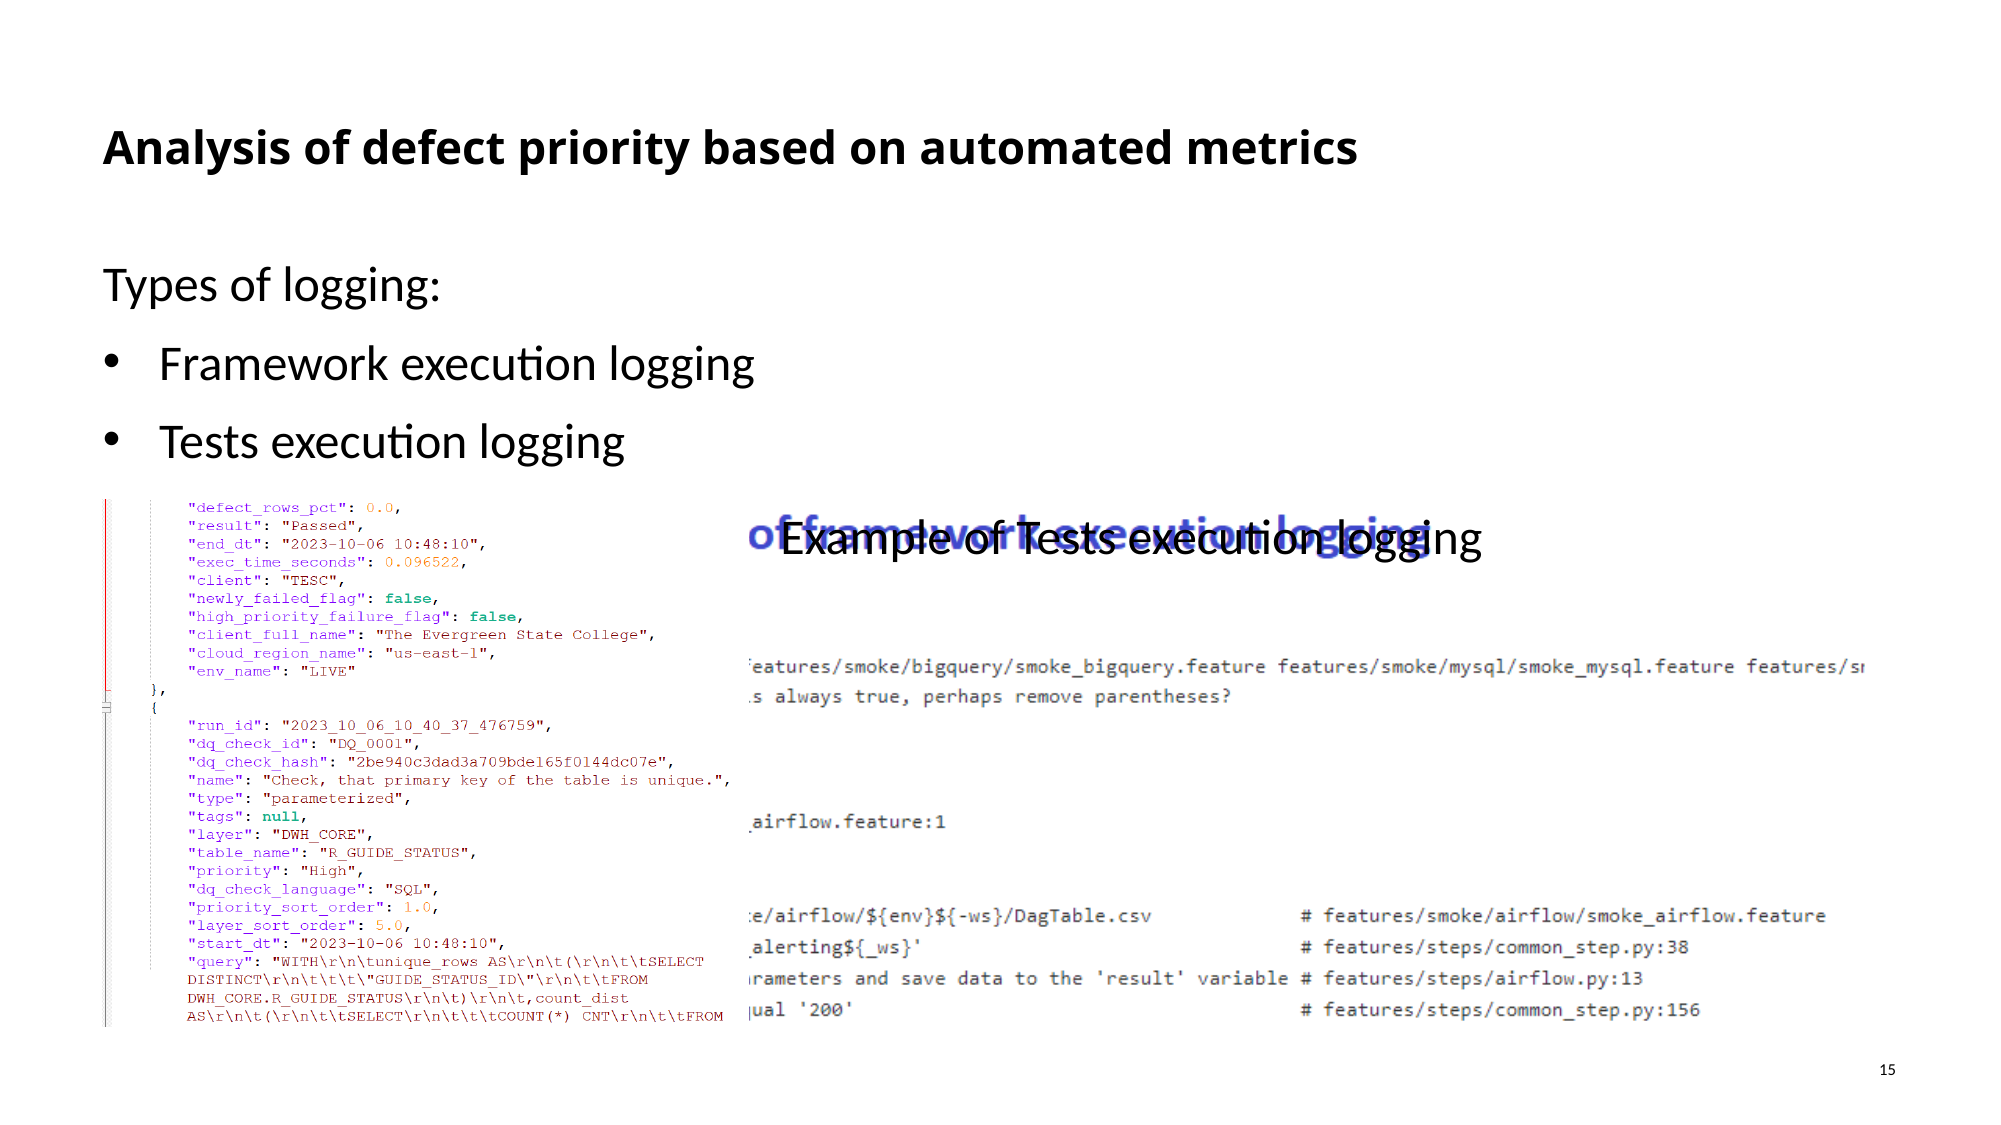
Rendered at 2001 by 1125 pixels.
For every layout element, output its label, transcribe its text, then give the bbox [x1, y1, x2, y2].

text_box Types of logging: Framework execution logging Tests execution logging [102, 245, 1896, 500]
title Analysis of defect priority based on automated metrics [102, 118, 1896, 175]
picture [102, 471, 1893, 1057]
